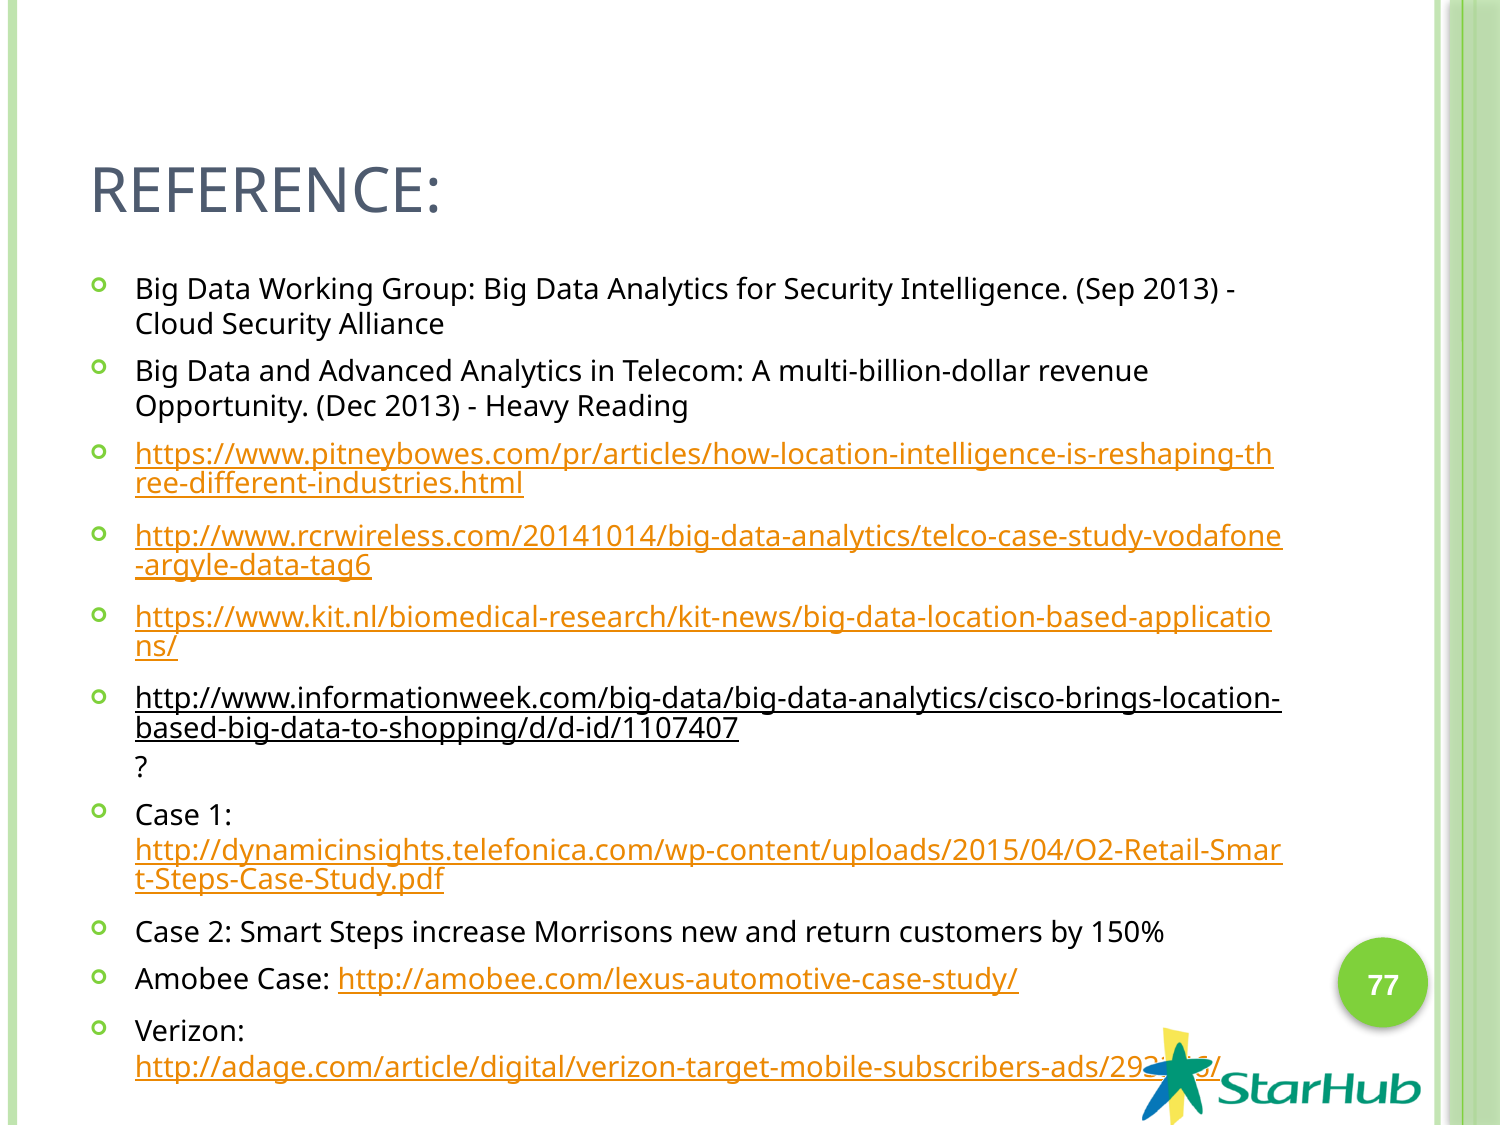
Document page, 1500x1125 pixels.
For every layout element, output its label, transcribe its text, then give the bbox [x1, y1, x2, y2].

title Reference: [75, 45, 1300, 233]
picture [1124, 1024, 1438, 1125]
list Big Data Working Group: Big Data Analytics for Security Intelligence. (Sep 2013) - Cloud Security Alliance Big Data and Advanced Analytics in Telecom: A multi-billion-dollar revenue Opportunity. (Dec 2013) - Heavy Reading https://www.pitneybowes.com/pr/articles/how-location-intelligence-is-reshaping-three-different-industries.html http://www.rcrwireless.com/20141014/big-data-analytics/telco-case-study-vodafone-argyle-data-tag6 https://www.kit.nl/biomedical-research/kit-news/big-data-location-based-applications/ http://www.informationweek.com/big-data/big-data-analytics/cisco-brings-location-based-big-data-to-shopping/d/d-id/1107407? Case 1: http://dynamicinsights.telefonica.com/wp-content/uploads/2015/04/O2-Retail-Smart-Steps-Case-Study.pdf Case 2: Smart Steps increase Morrisons new and return customers by 150% Amobee Case: http://amobee.com/lexus-automotive-case-study/ Verizon: http://adage.com/article/digital/verizon-target-mobile-subscribers-ads/293356/ [75, 262, 1300, 1062]
slide_number 77 [1333, 940, 1434, 1021]
